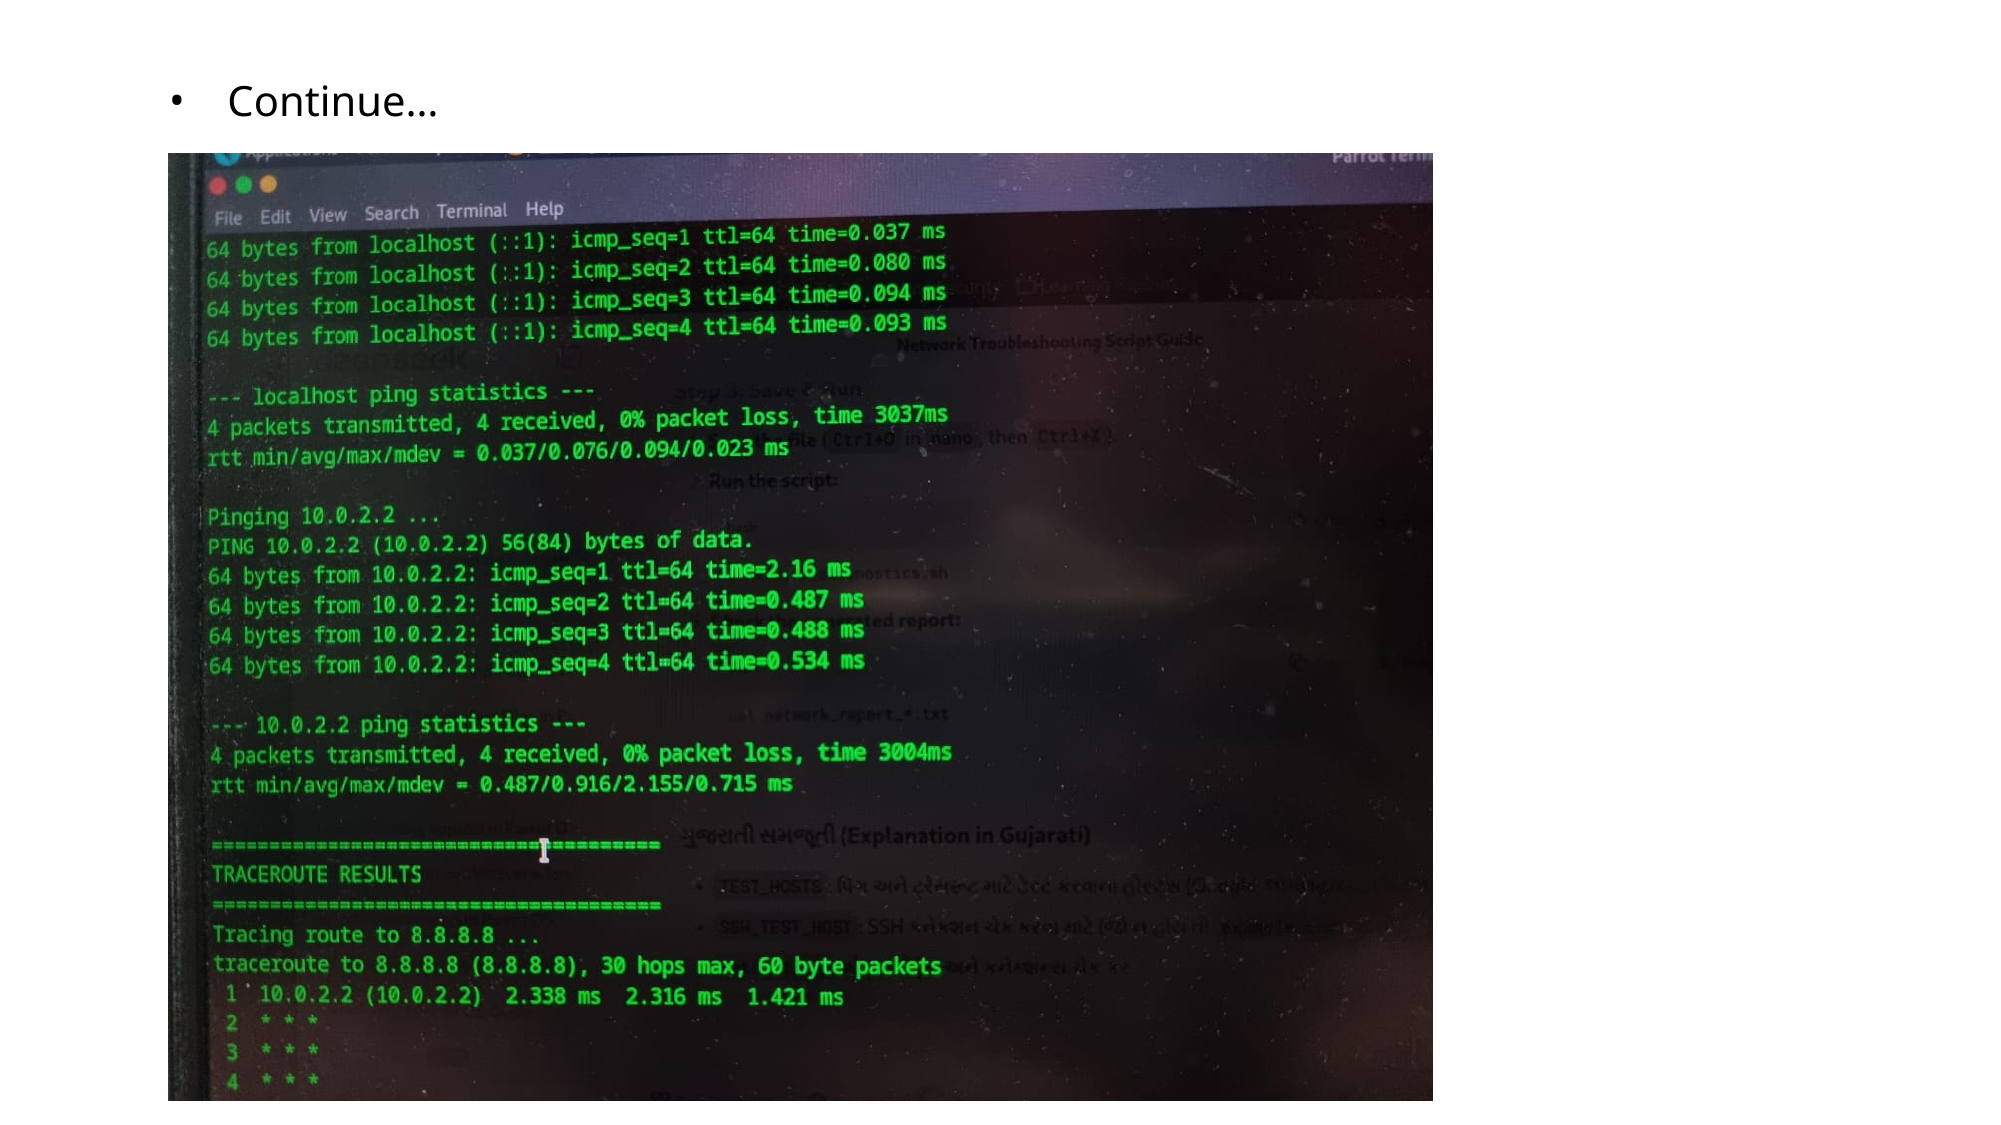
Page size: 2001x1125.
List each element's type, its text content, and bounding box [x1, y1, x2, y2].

list Continue… [137, 67, 1863, 781]
picture [168, 152, 1433, 1101]
